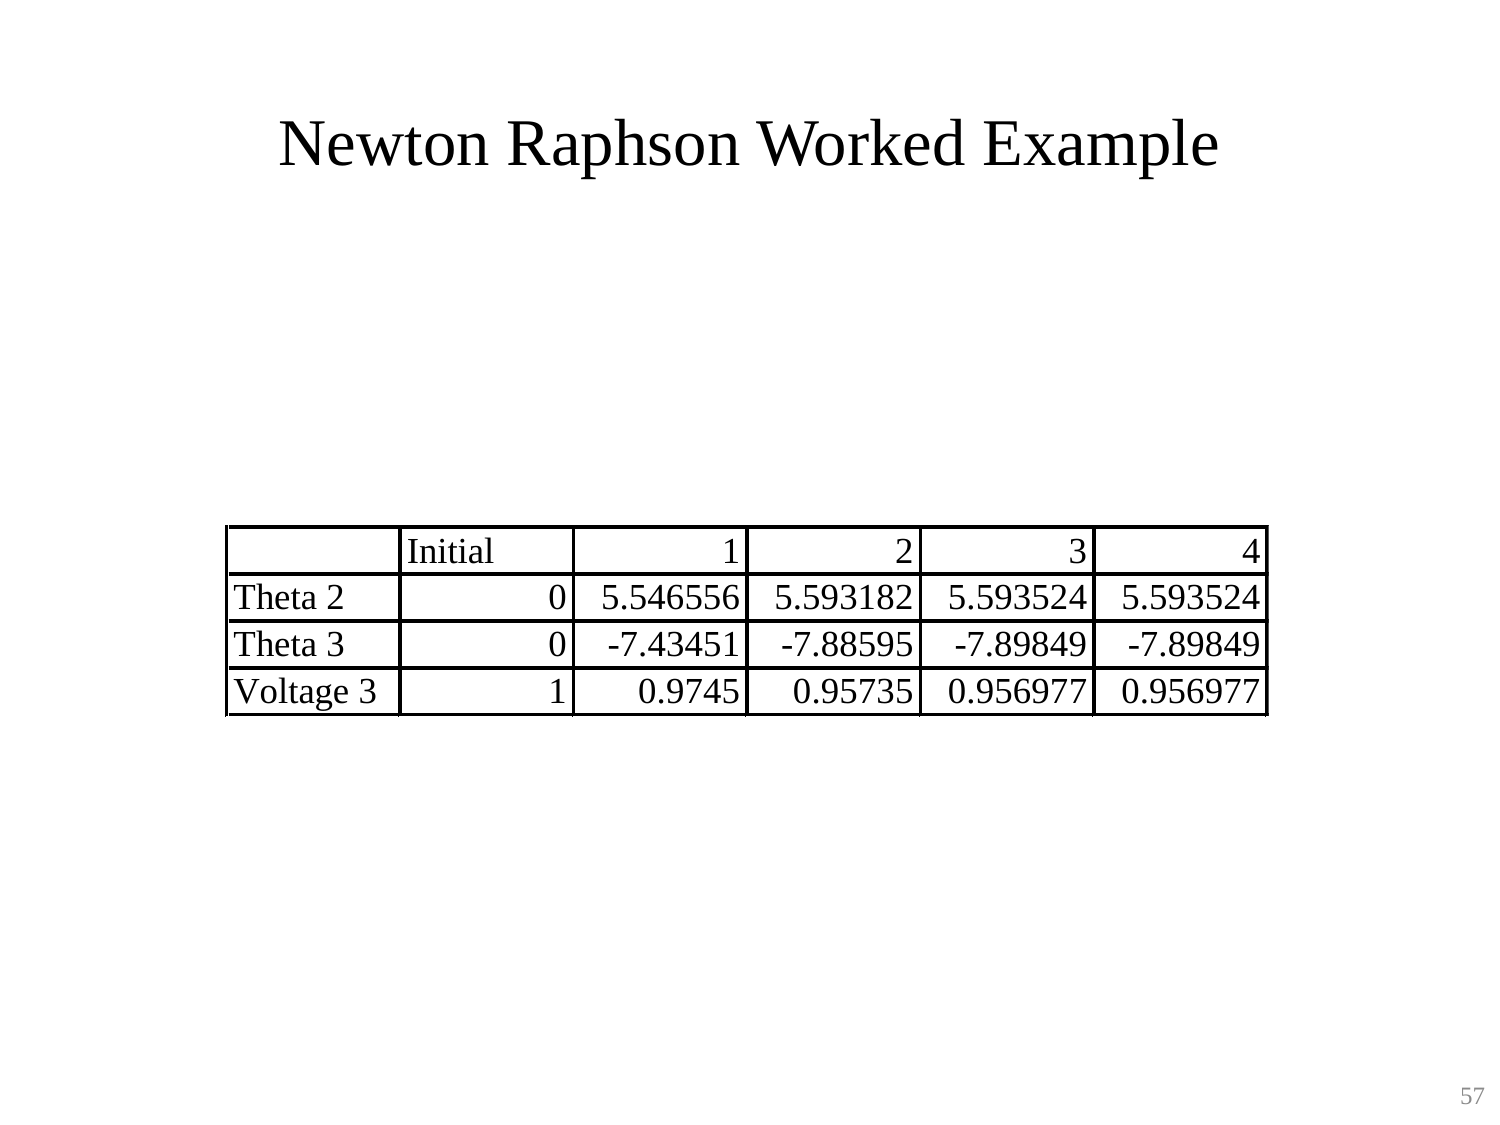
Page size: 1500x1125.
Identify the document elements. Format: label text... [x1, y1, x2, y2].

title Newton Raphson Worked Example [75, 45, 1425, 233]
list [224, 525, 1270, 717]
slide_number 57 [1149, 1065, 1500, 1125]
